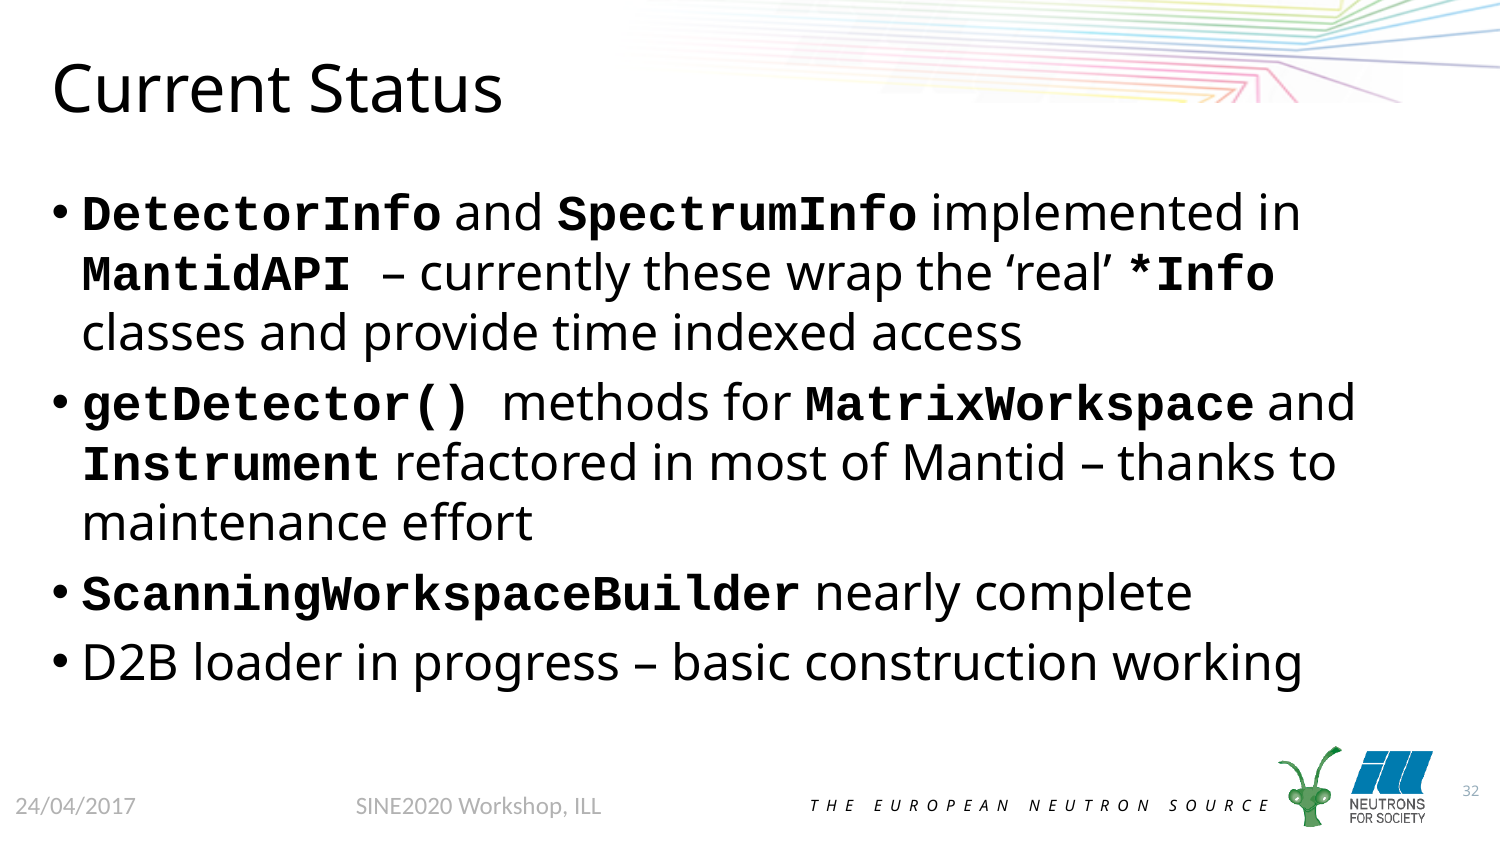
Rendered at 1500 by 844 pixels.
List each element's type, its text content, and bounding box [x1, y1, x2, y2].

picture [1262, 741, 1433, 830]
picture [614, 0, 1500, 103]
list Current Status [36, 38, 1469, 149]
list DetectorInfo and SpectrumInfo implemented in MantidAPI – currently these wrap the ‘real’ *Info classes and provide time indexed access getDetector() methods for MatrixWorkspace and Instrument refactored in most of Mantid – thanks to maintenance effort ScanningWorkspaceBuilder nearly complete D2B loader in progress – basic construction working [36, 173, 1469, 710]
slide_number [0, 782, 193, 828]
footer SINE2020 Workshop, ILL [225, 782, 733, 828]
